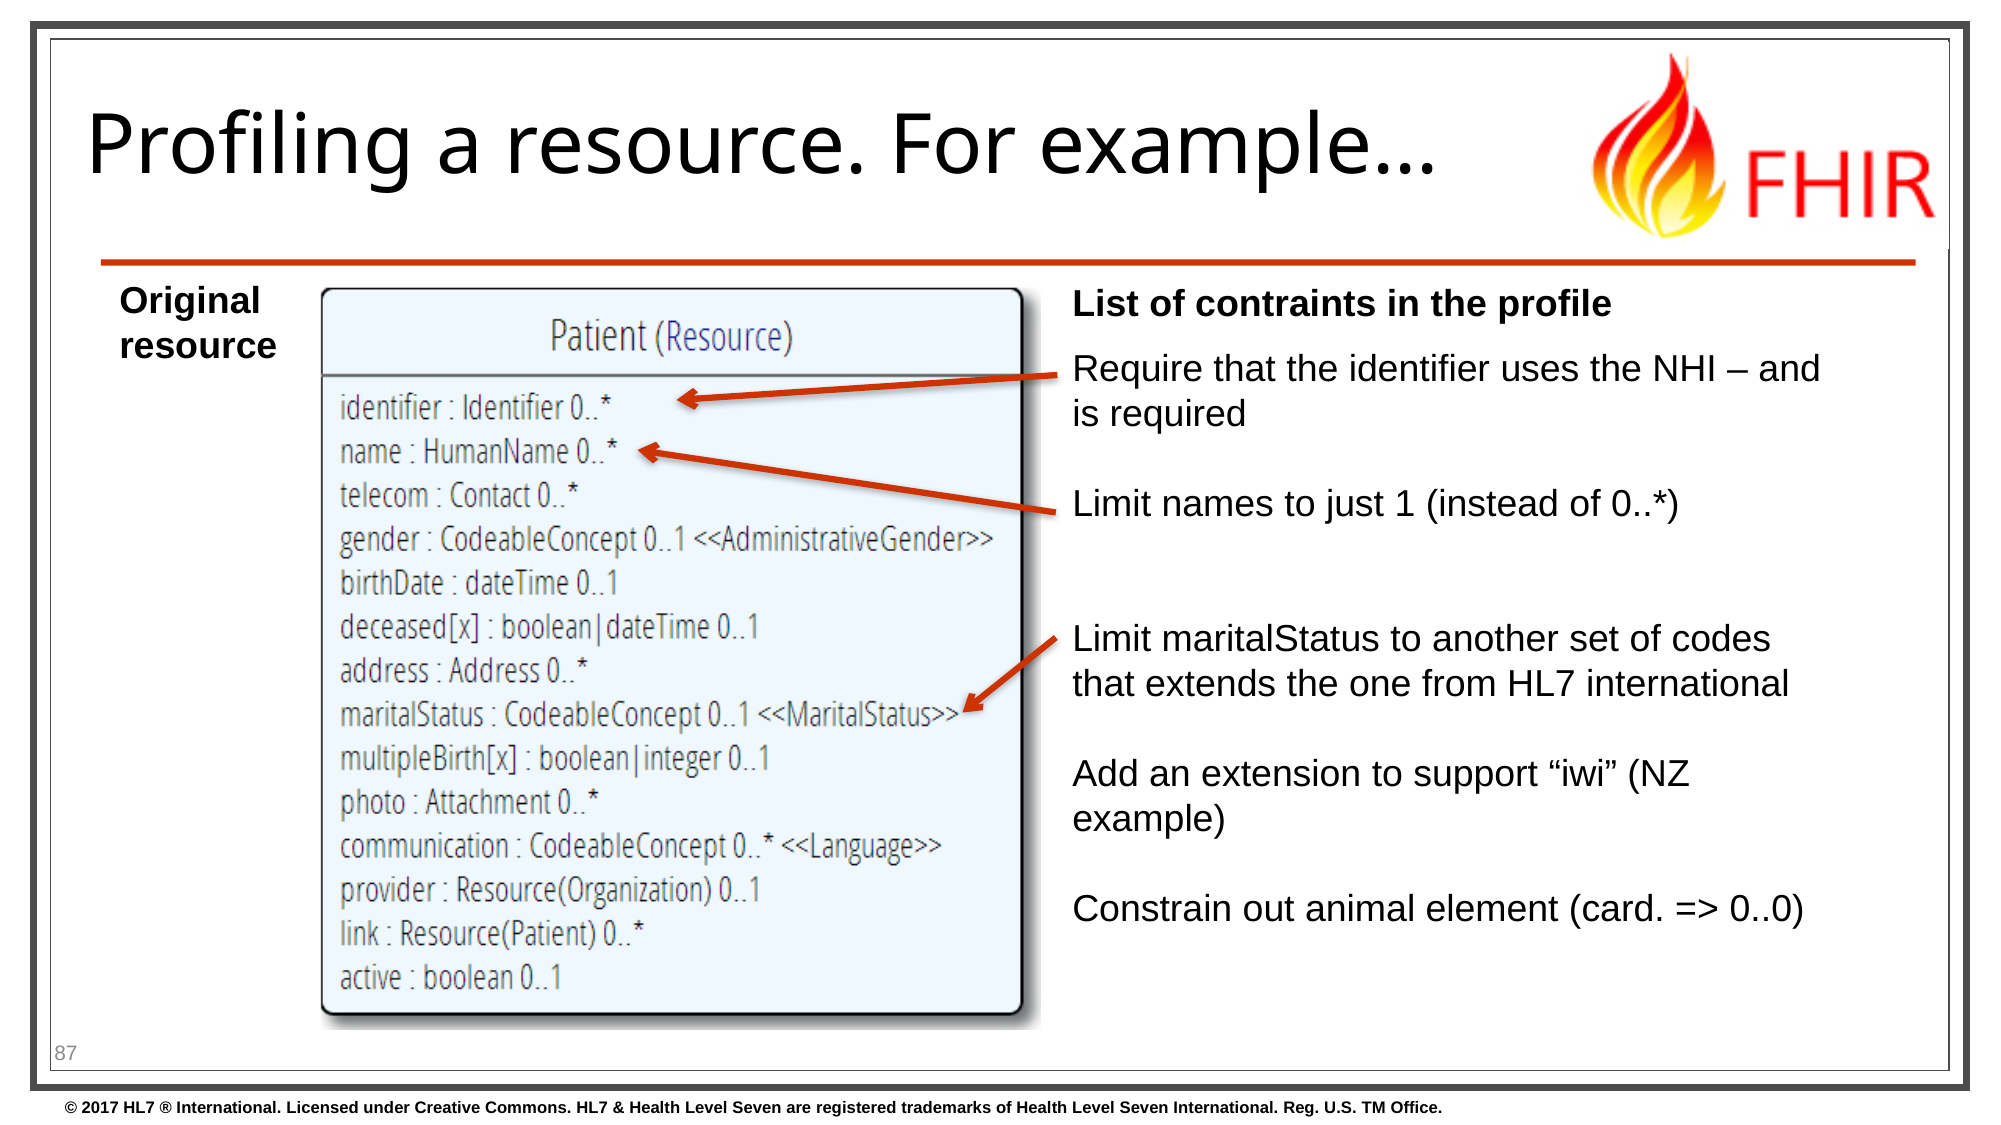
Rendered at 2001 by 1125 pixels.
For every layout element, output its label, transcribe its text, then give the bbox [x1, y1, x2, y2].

slide_number 87 [39, 1034, 197, 1071]
title Profiling a resource. For example... [70, 54, 1504, 244]
picture [312, 274, 1041, 1030]
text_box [962, 637, 1057, 713]
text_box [637, 449, 1056, 513]
text_box Require that the identifier uses the NHI – and is required Limit names to just 1 (instead of 0..*) Limit maritalStatus to another set of codes that extends the one from HL7 international Add an extension to support “iwi” (NZ example) Constrain out animal element (card. => 0..0) [1057, 336, 1851, 937]
picture [1578, 42, 1949, 249]
text_box List of contraints in the profile [1057, 271, 1861, 332]
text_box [676, 374, 1058, 401]
text_box Original resource [104, 268, 305, 374]
